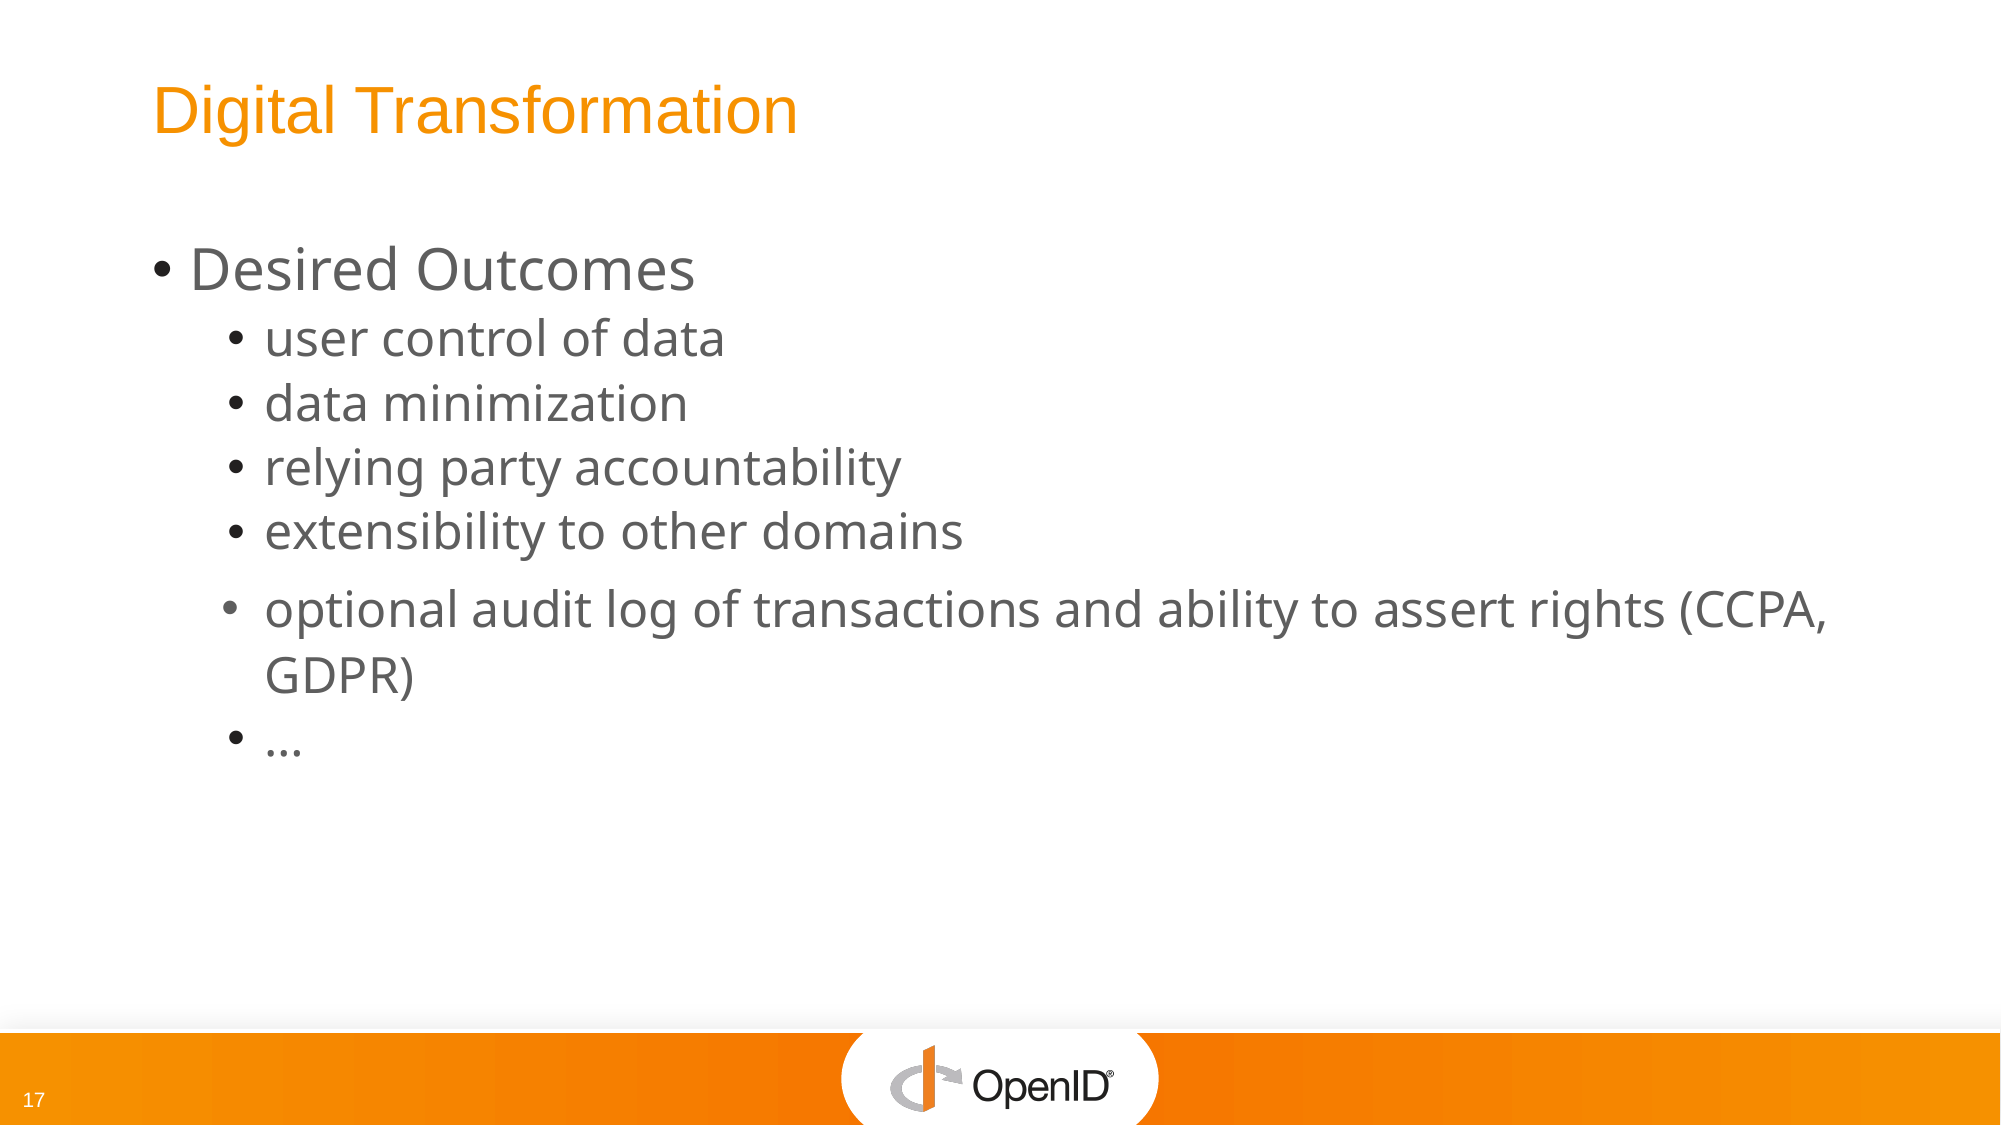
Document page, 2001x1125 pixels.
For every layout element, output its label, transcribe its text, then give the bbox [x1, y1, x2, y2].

title Digital Transformation [137, 3, 1863, 221]
list Desired Outcomes user control of data data minimization relying party accountability extensibility to other domains optional audit log of transactions and ability to assert rights (CCPA, GDPR) … [137, 233, 1863, 947]
picture [873, 1032, 1127, 1125]
